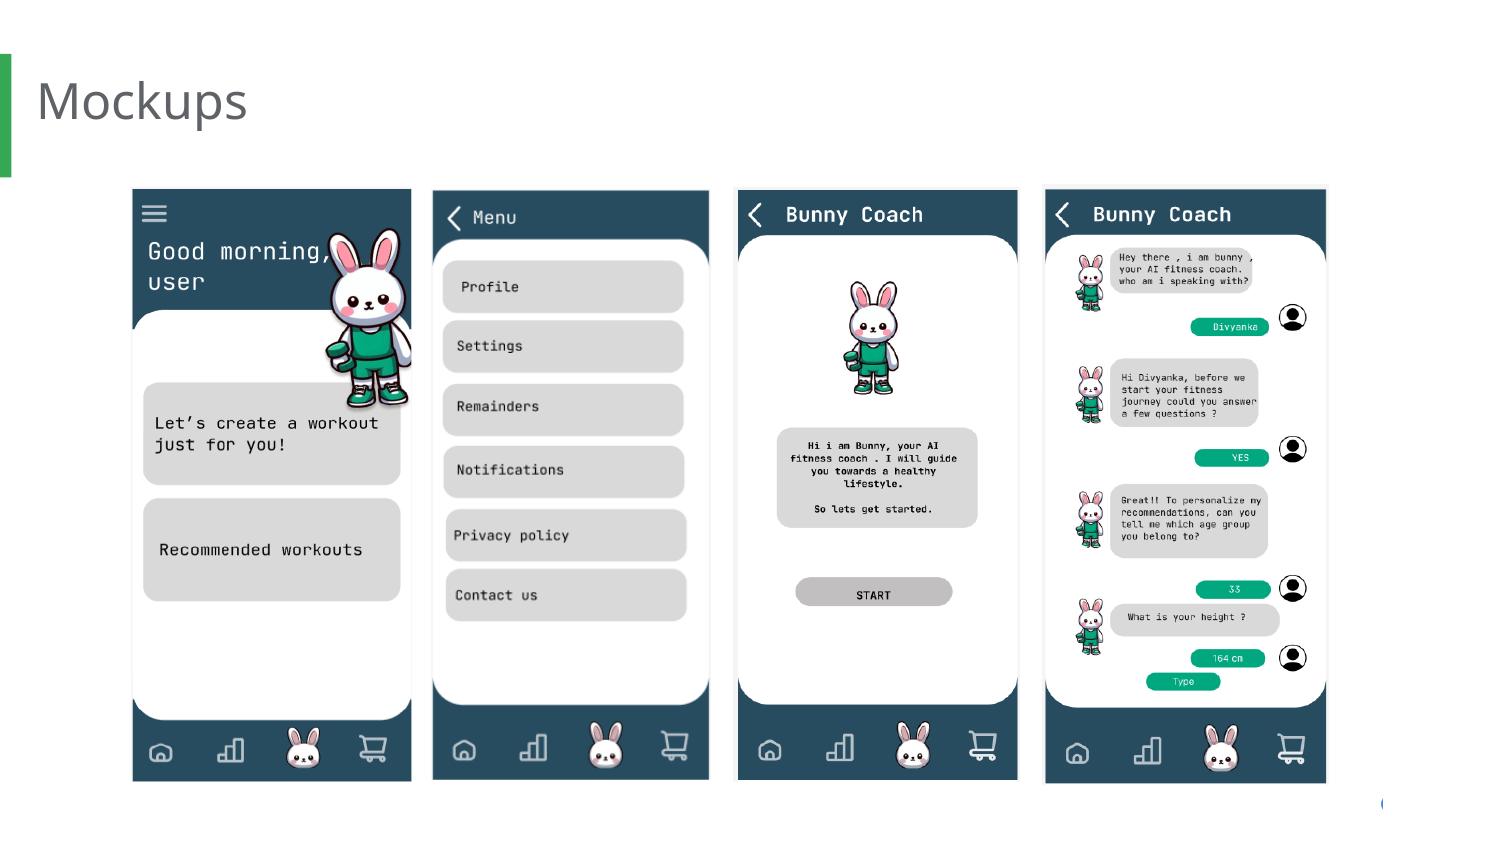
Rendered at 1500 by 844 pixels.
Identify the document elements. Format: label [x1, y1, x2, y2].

text_box [35, 53, 1484, 823]
